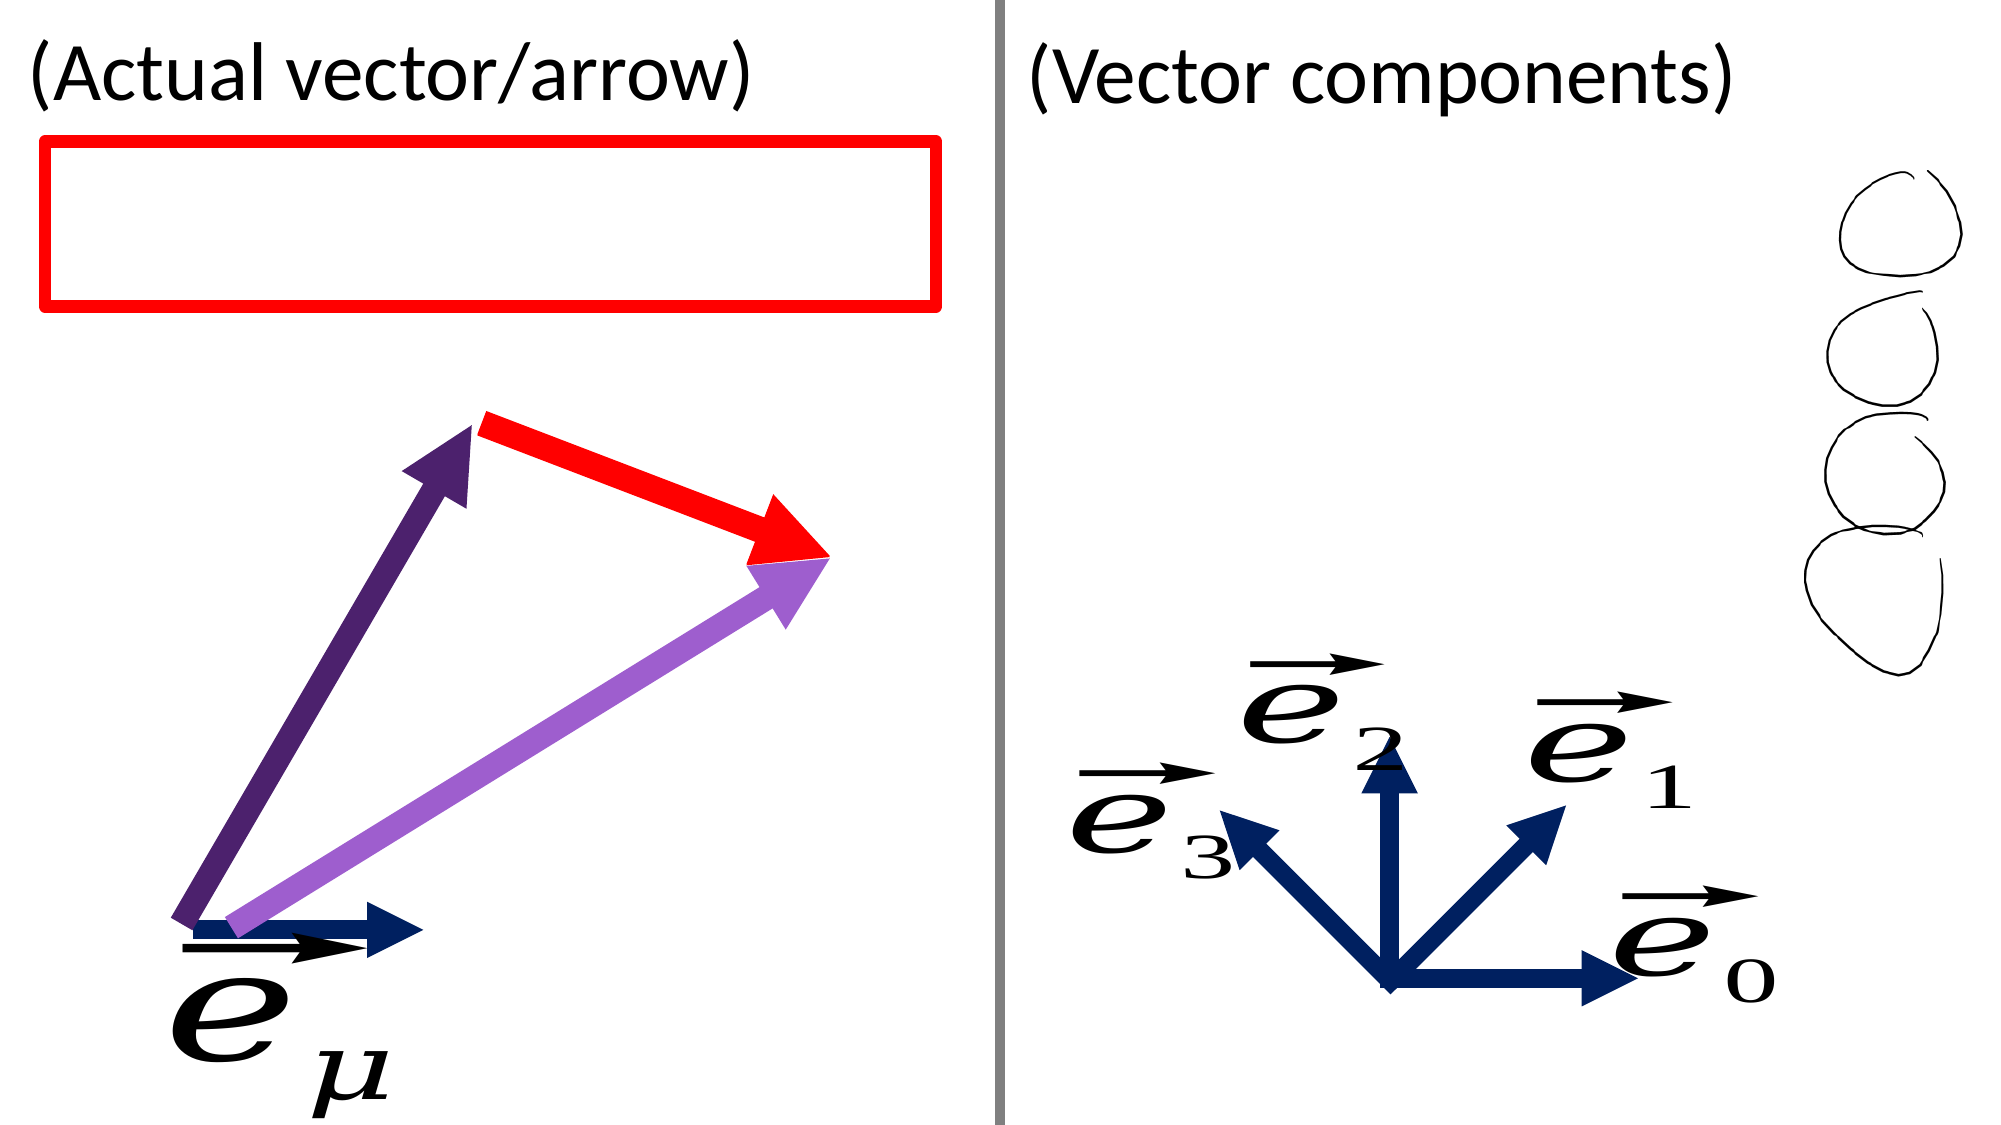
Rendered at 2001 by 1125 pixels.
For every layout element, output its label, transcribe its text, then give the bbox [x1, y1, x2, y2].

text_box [481, 423, 830, 558]
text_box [181, 425, 472, 925]
text_box (Actual vector/arrow) [13, 10, 803, 125]
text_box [163, 925, 424, 1122]
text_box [1065, 648, 1780, 1018]
text_box (Vector components) [1012, 12, 1803, 128]
picture [1804, 170, 1973, 687]
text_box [231, 558, 830, 928]
